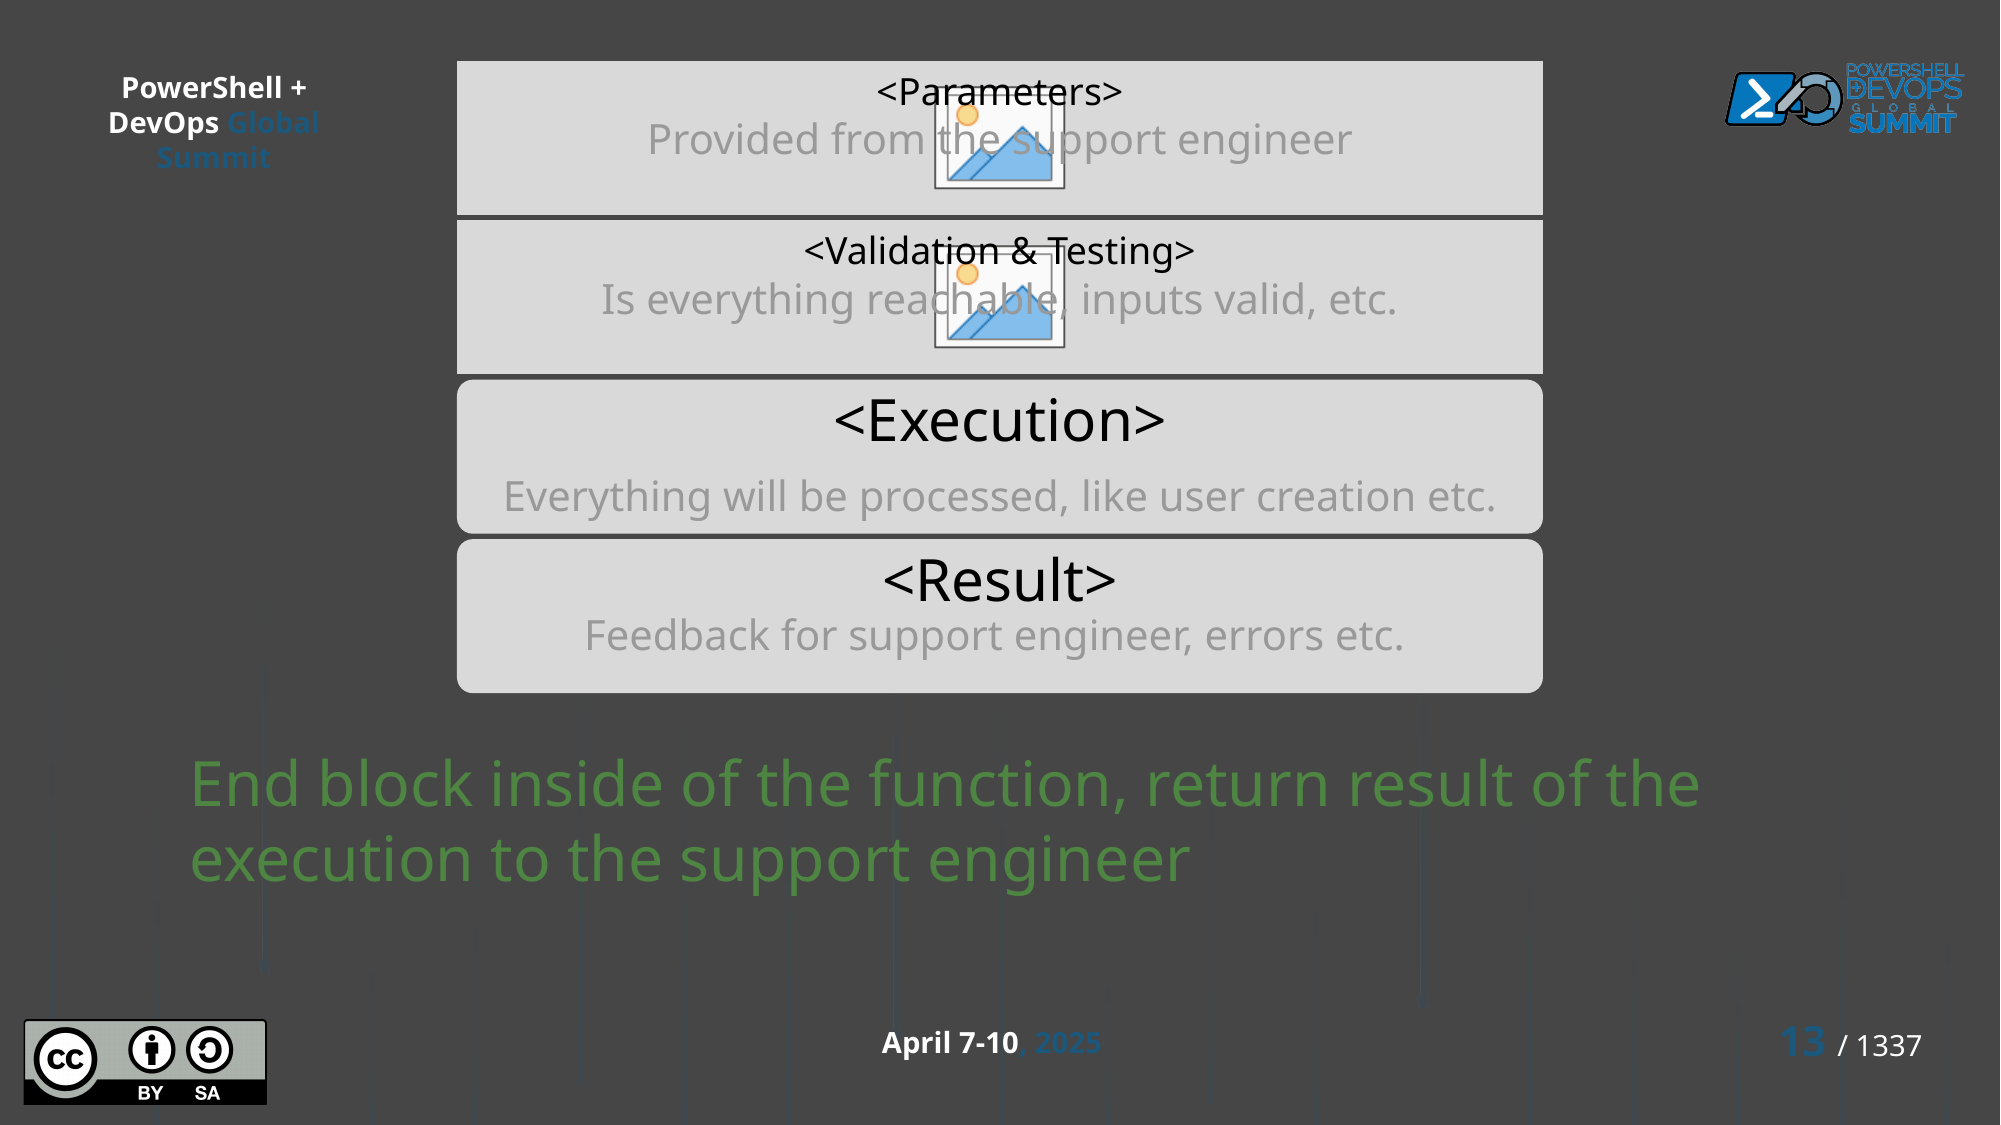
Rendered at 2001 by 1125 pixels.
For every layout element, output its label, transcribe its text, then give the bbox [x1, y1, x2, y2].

text_box <Execution> Everything will be processed, like user creation etc. [456, 379, 1543, 534]
picture [456, 60, 1543, 215]
picture [1725, 61, 1965, 139]
picture [23, 1019, 267, 1105]
picture [456, 220, 1543, 375]
text_box End block inside of the function, return result of the execution to the support engineer [175, 736, 1880, 902]
text_box <Result> Feedback for support engineer, errors etc. [456, 539, 1543, 694]
